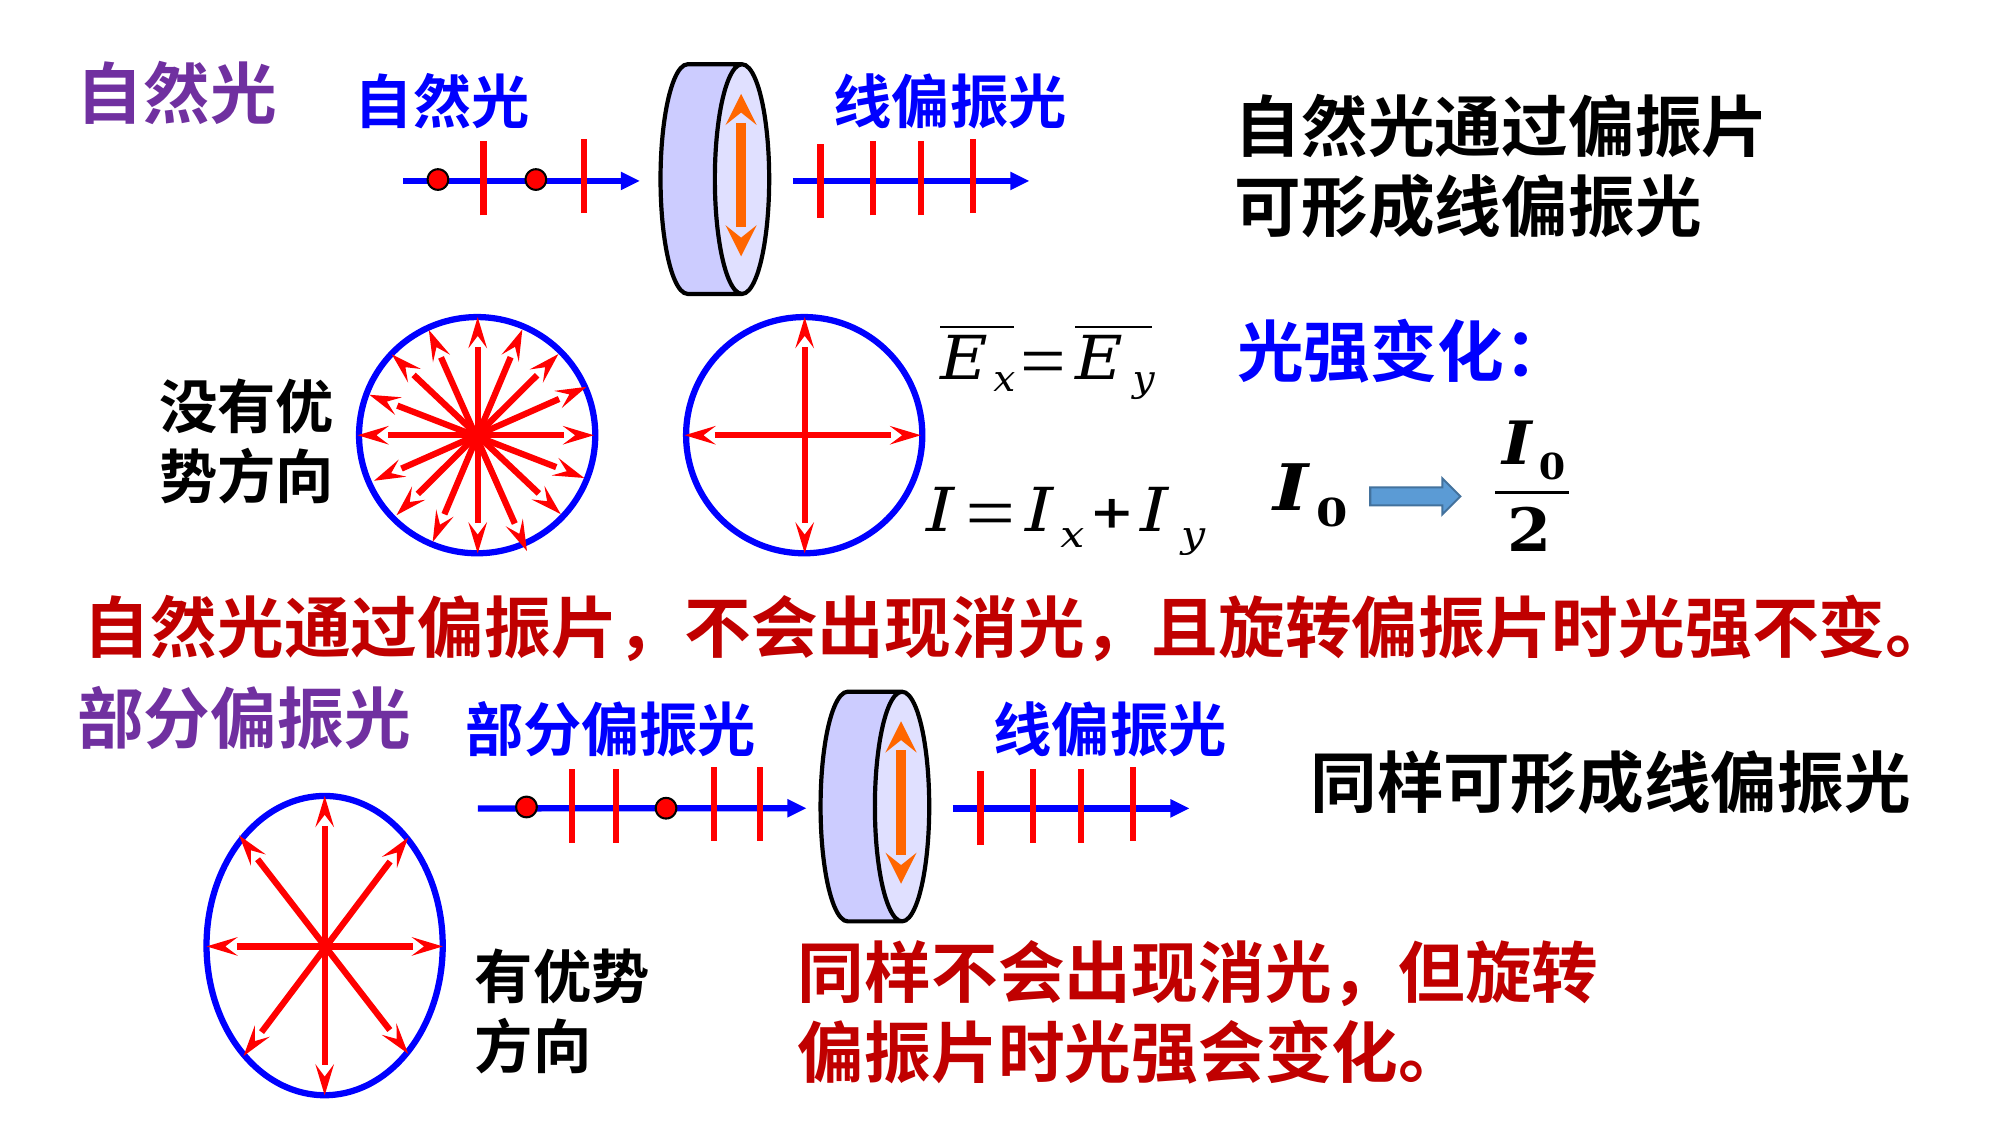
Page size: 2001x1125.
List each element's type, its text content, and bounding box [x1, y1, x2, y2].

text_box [428, 329, 527, 551]
text_box 自然光通过偏振片 可形成线偏振光 [1219, 77, 1784, 253]
text_box [876, 694, 928, 920]
text_box 自然光 [62, 43, 293, 139]
text_box 光强变化： [1222, 302, 1587, 397]
text_box [449, 551, 506, 555]
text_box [527, 354, 559, 386]
text_box [409, 839, 444, 1052]
text_box 同样可形成线偏振光 [1295, 733, 1927, 829]
text_box 部分偏振光 [450, 685, 772, 771]
text_box [515, 795, 538, 808]
text_box [515, 809, 538, 819]
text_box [373, 386, 428, 394]
text_box [1369, 475, 1462, 517]
text_box [205, 840, 239, 1051]
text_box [396, 481, 428, 516]
text_box [527, 389, 597, 544]
text_box [358, 316, 586, 434]
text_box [391, 354, 396, 386]
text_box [527, 394, 585, 478]
text_box 线偏振光 [978, 685, 1242, 771]
text_box 同样不会出现消光，但旋转 偏振片时光强会变化。 [783, 922, 1614, 1098]
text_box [391, 481, 396, 515]
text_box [243, 837, 409, 1057]
text_box [426, 168, 450, 180]
text_box [524, 168, 548, 180]
text_box 没有优 势方向 [144, 363, 349, 518]
text_box 自然光 [340, 58, 545, 143]
text_box [358, 436, 428, 544]
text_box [527, 386, 587, 481]
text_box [396, 354, 428, 386]
text_box 部分偏振光 [62, 669, 427, 765]
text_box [369, 394, 428, 478]
text_box 线偏振光 [818, 58, 1082, 143]
text_box [426, 181, 450, 191]
text_box 有优势 方向 [460, 932, 665, 1088]
text_box [819, 690, 931, 922]
text_box [244, 1057, 405, 1097]
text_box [716, 66, 768, 292]
text_box [685, 316, 924, 555]
text_box [654, 809, 678, 820]
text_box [527, 481, 559, 516]
text_box [659, 63, 771, 295]
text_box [432, 329, 523, 542]
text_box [239, 835, 409, 1054]
text_box [654, 796, 678, 808]
text_box [524, 181, 548, 191]
text_box [243, 794, 406, 835]
text_box 自然光通过偏振片，不会出现消光，且旋转偏振片时光强不变。 [69, 578, 1968, 674]
